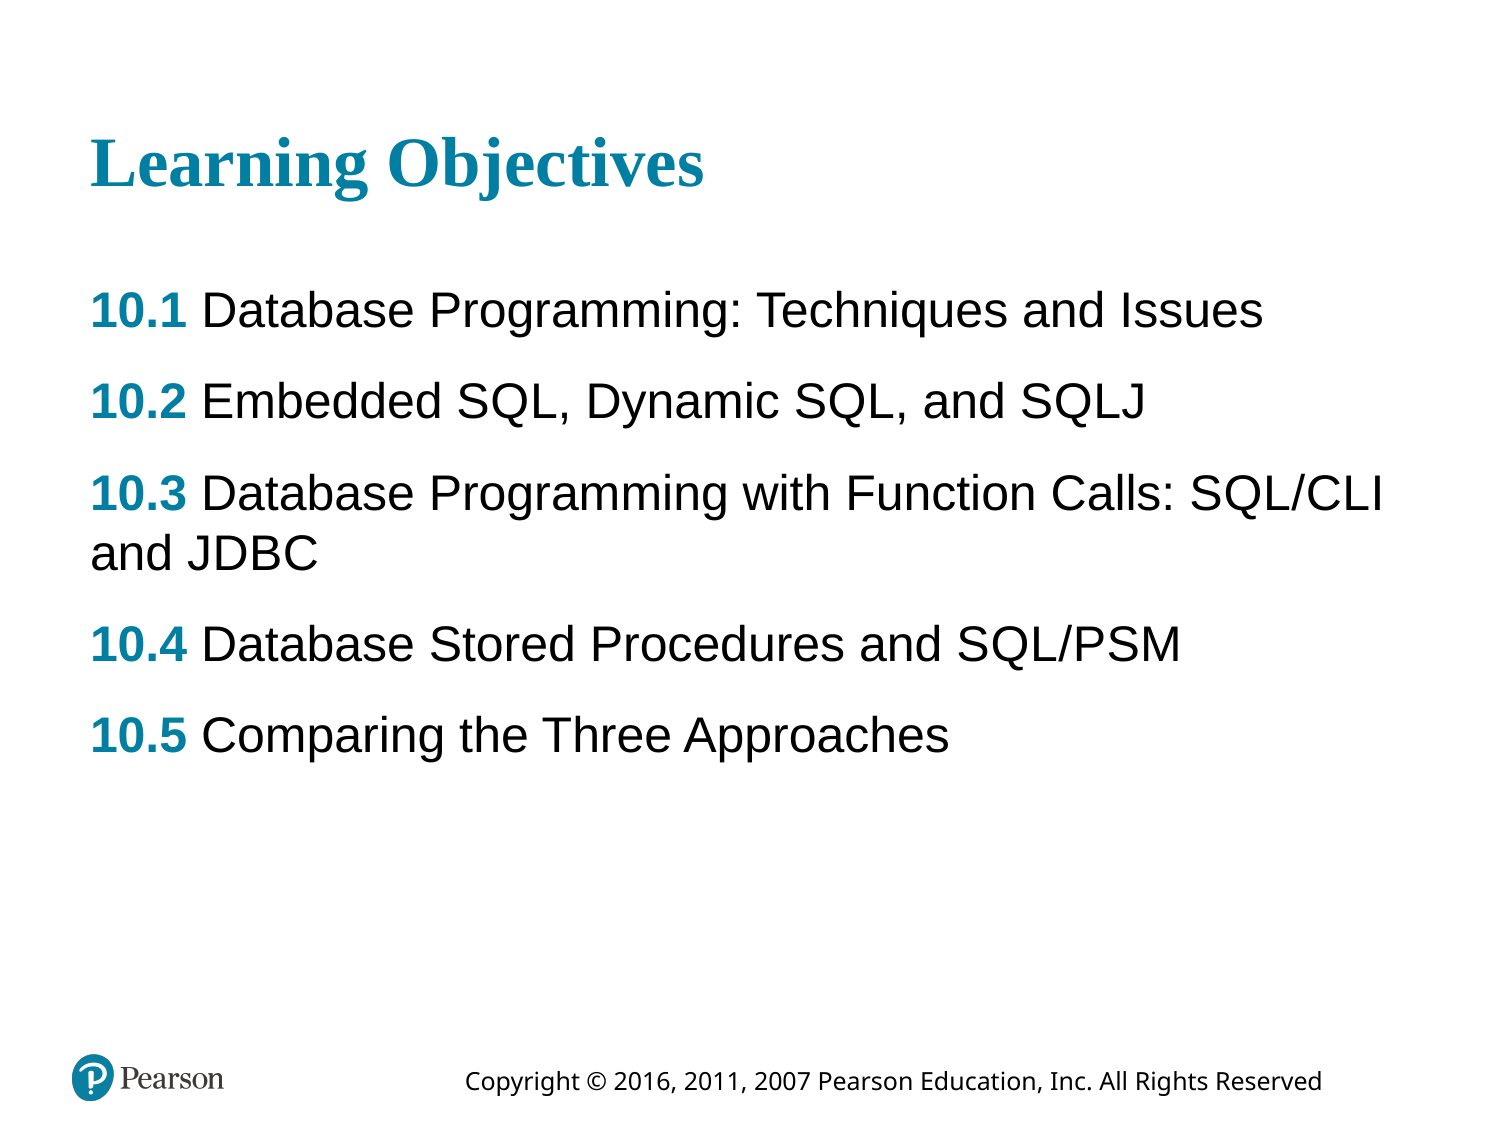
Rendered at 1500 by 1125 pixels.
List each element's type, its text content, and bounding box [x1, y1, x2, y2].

list 10.1 Database Programming: Techniques and Issues 10.2 Embedded S Q L, Dynamic S Q L, and S Q L J 10.3 Database Programming with Function Calls: S Q L / C L I and J D B C 10.4 Database Stored Procedures and S Q L / P S M 10.5 Comparing the Three Approaches [75, 262, 1425, 1005]
picture [98, 1054, 224, 1101]
picture [72, 1054, 88, 1070]
picture [72, 1087, 83, 1101]
title Learning Objectives [75, 35, 1425, 216]
picture [80, 1063, 106, 1088]
